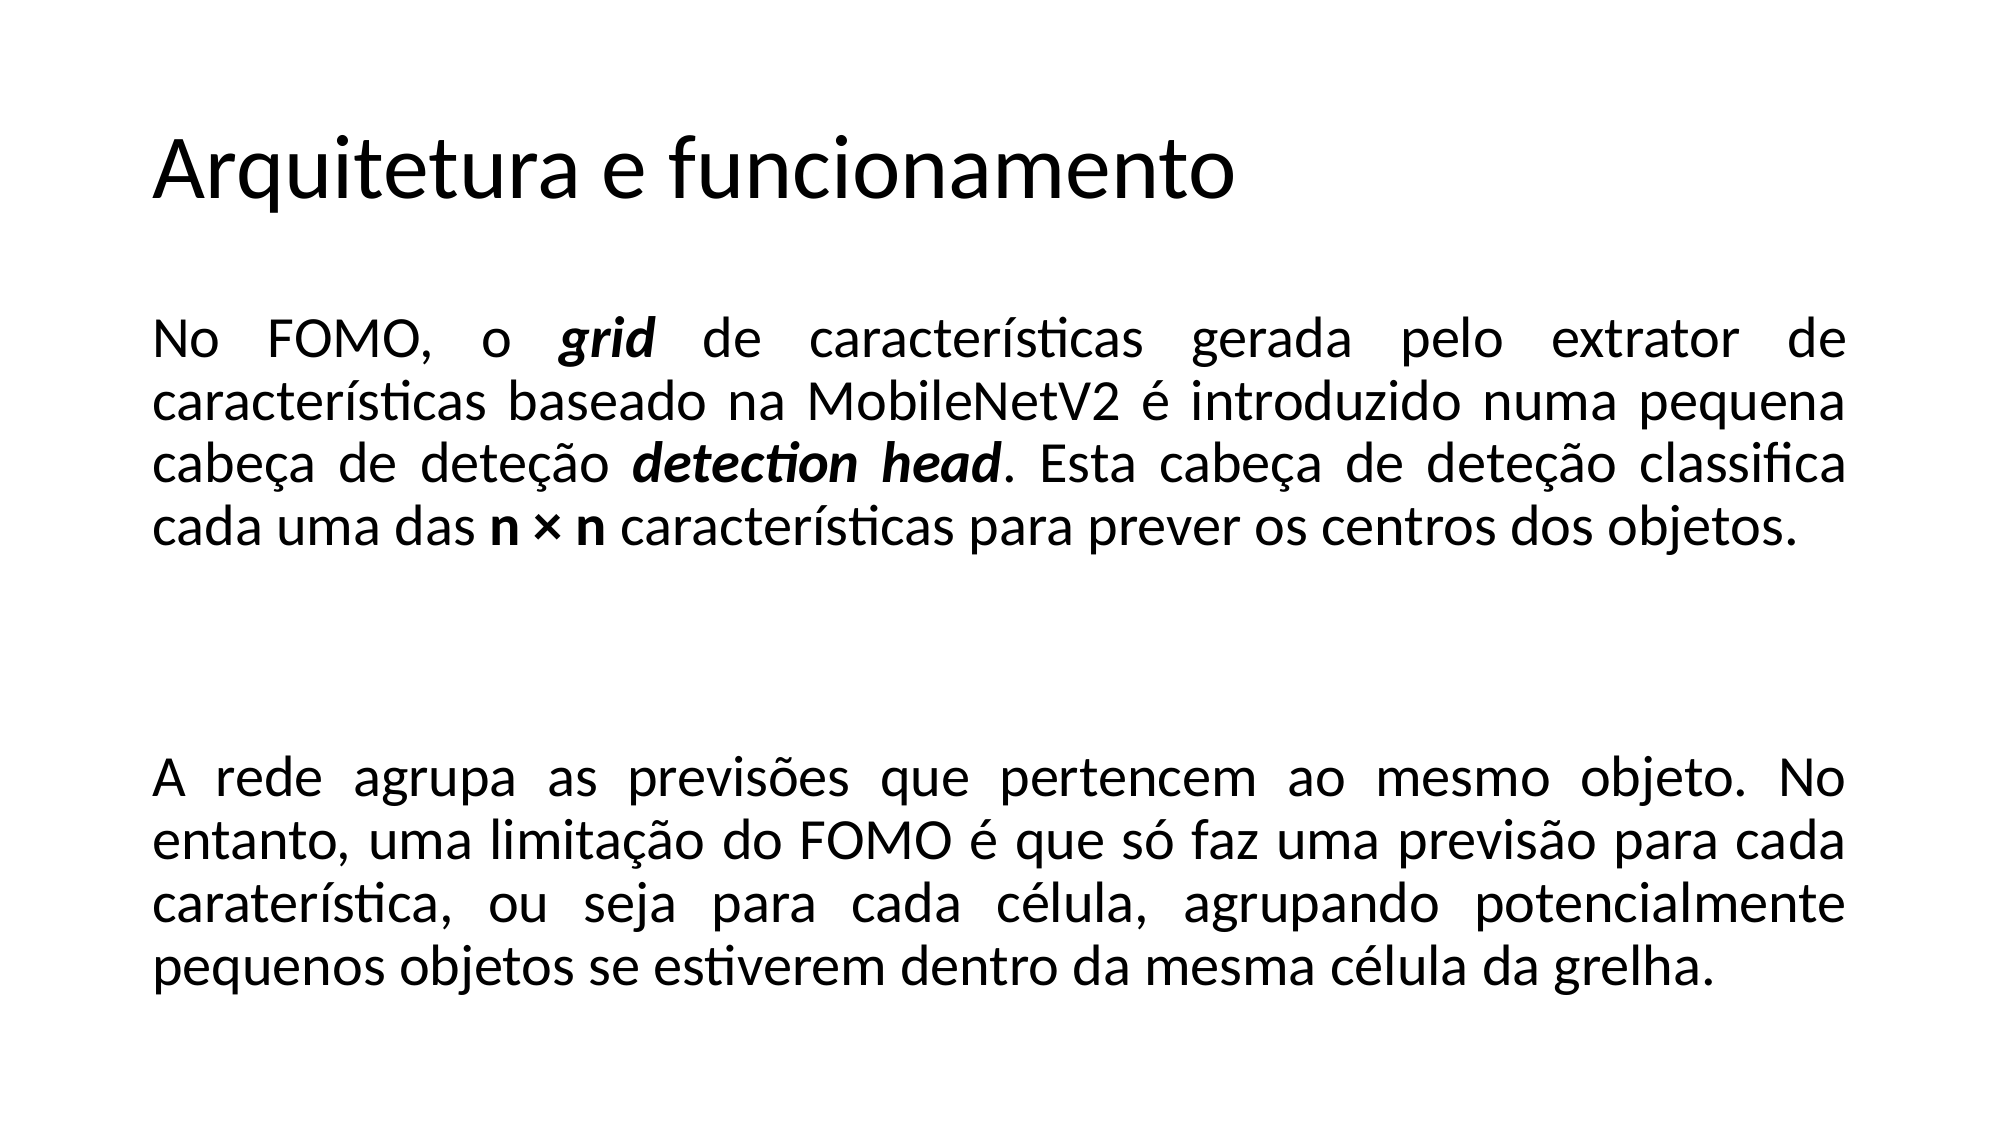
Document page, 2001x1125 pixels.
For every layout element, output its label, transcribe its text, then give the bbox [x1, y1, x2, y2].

title Arquitetura e funcionamento [137, 59, 1863, 278]
list No FOMO, o grid de características gerada pelo extrator de características baseado na MobileNetV2 é introduzido numa pequena cabeça de deteção detection head. Esta cabeça de deteção classifica cada uma das n × n características para prever os centros dos objetos. A rede agrupa as previsões que pertencem ao mesmo objeto. No entanto, uma limitação do FOMO é que só faz uma previsão para cada caraterística, ou seja para cada célula, agrupando potencialmente pequenos objetos se estiverem dentro da mesma célula da grelha. [137, 299, 1863, 1014]
